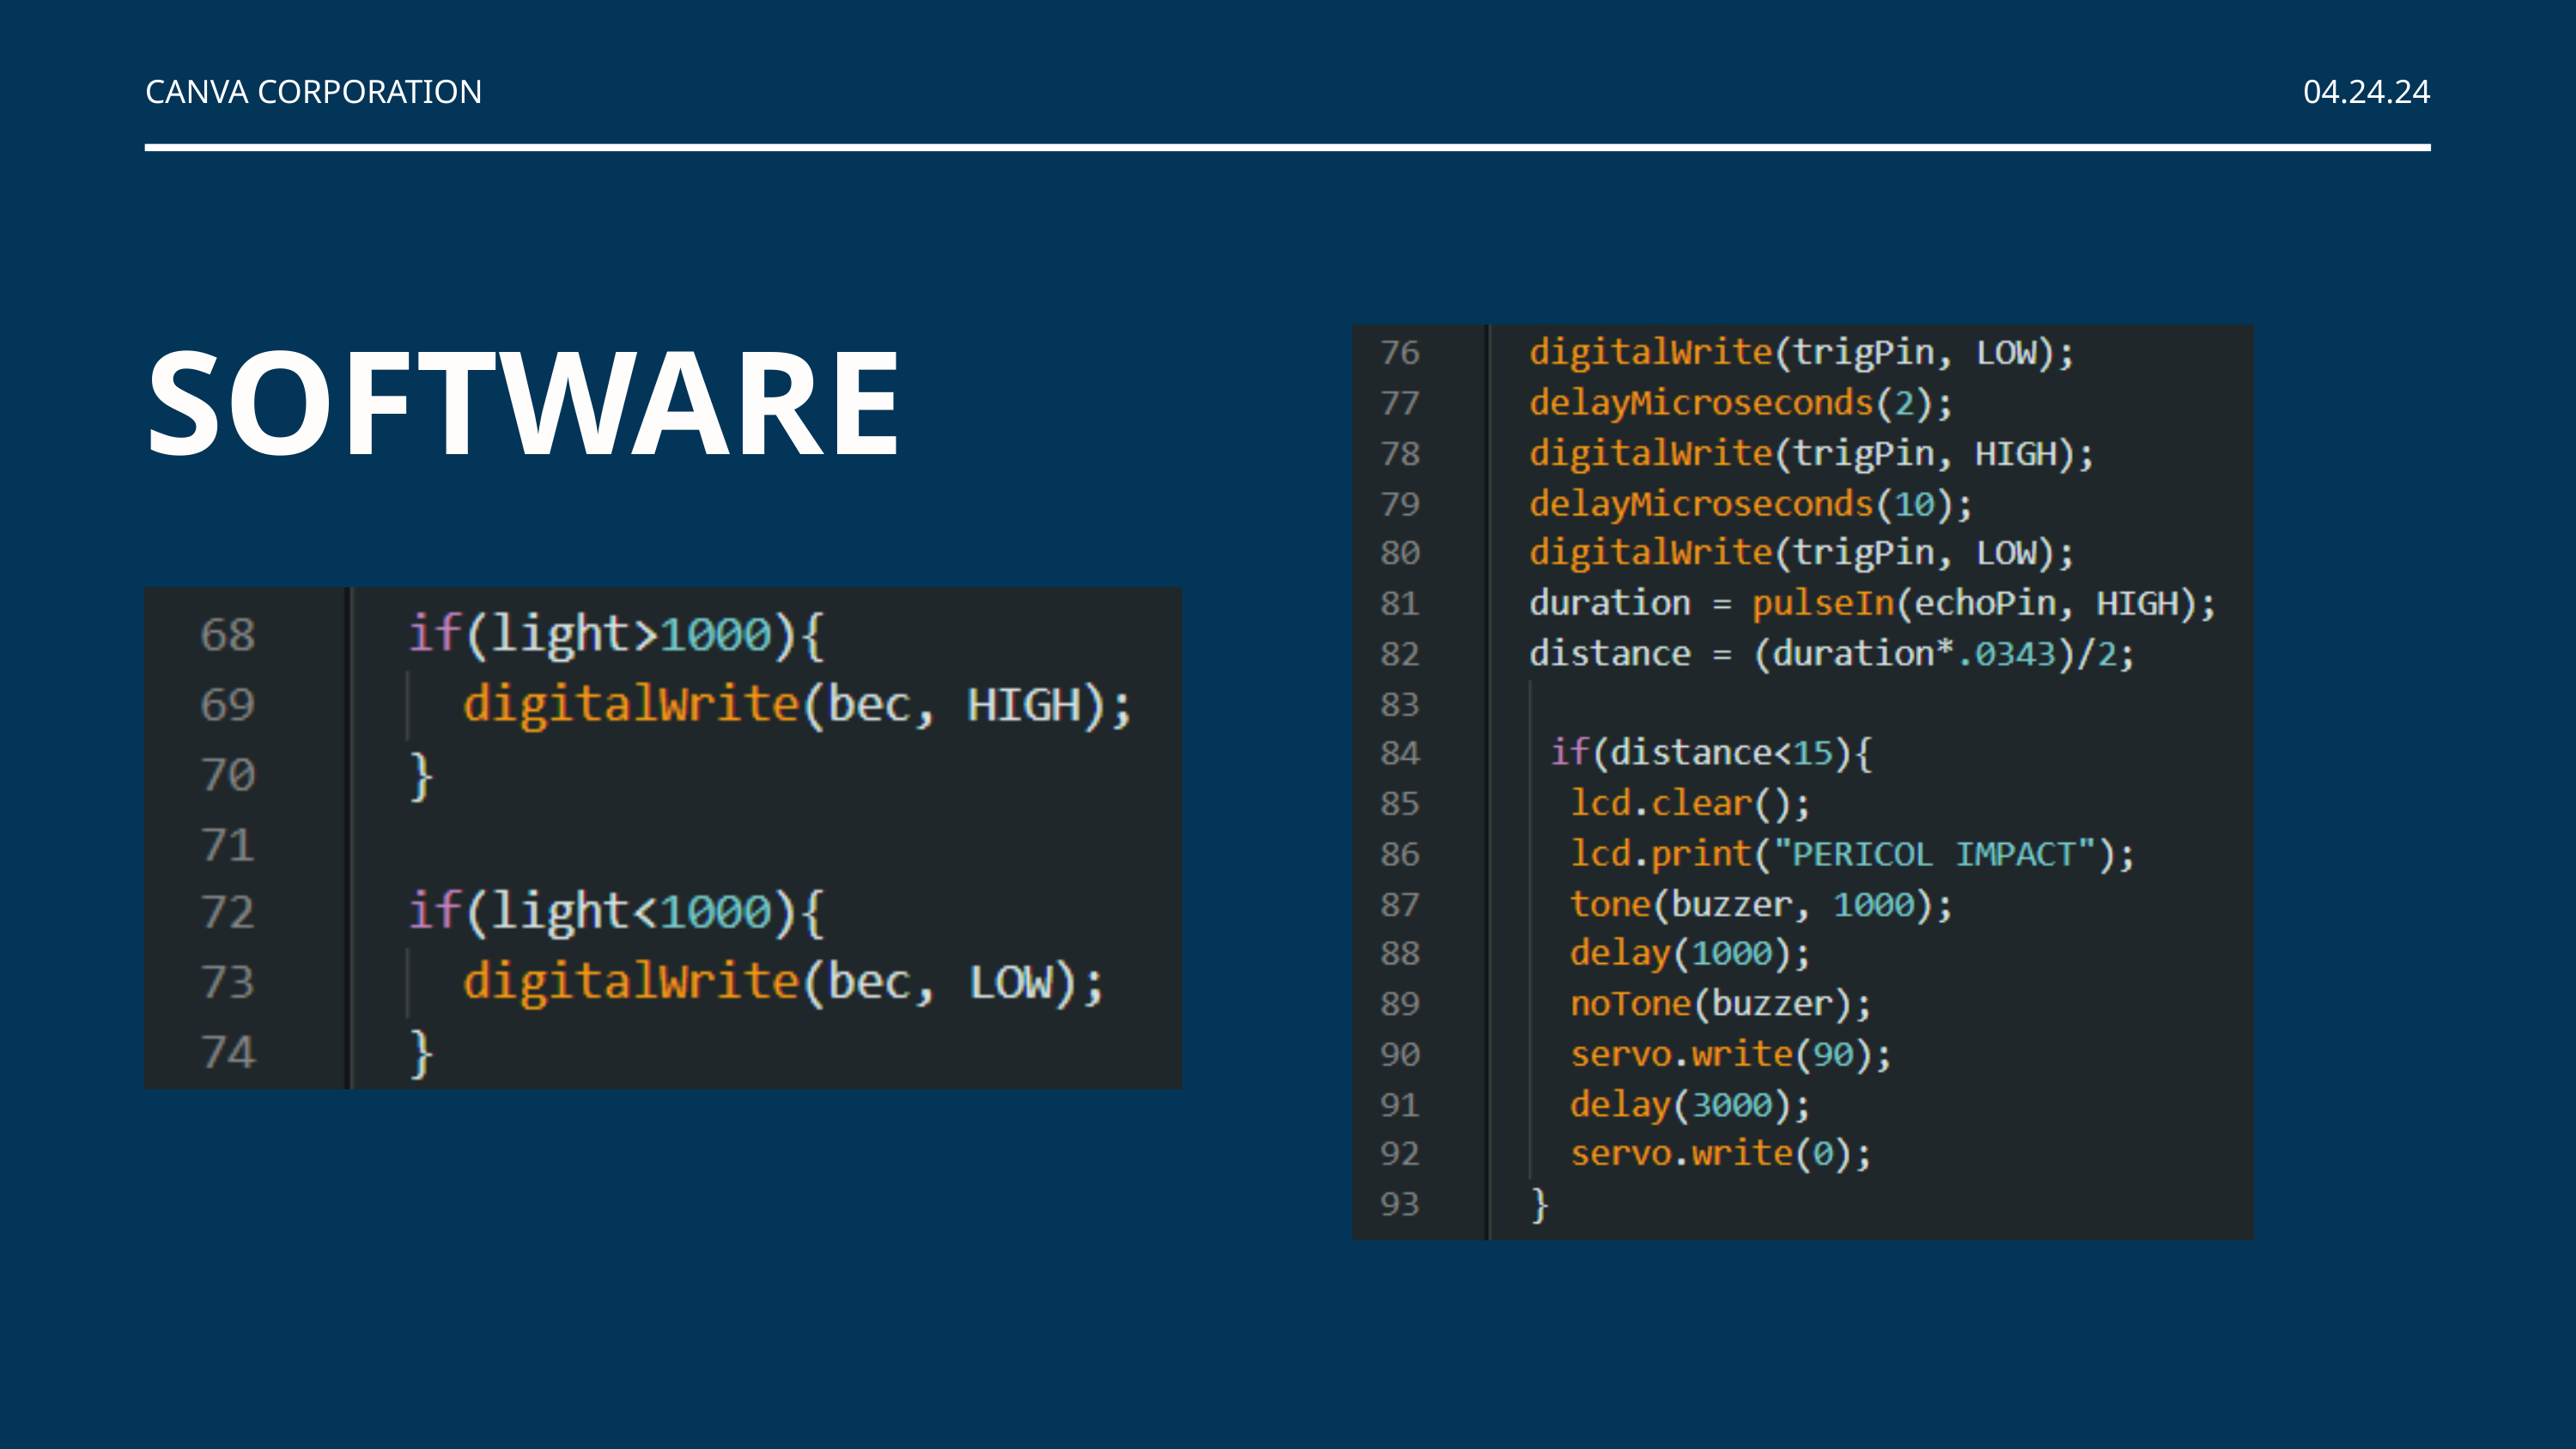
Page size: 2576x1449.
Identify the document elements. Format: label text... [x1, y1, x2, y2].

picture [144, 587, 1183, 1089]
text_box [144, 69, 2432, 151]
text_box SOFTWARE [144, 328, 1347, 483]
picture [1352, 324, 2255, 1240]
